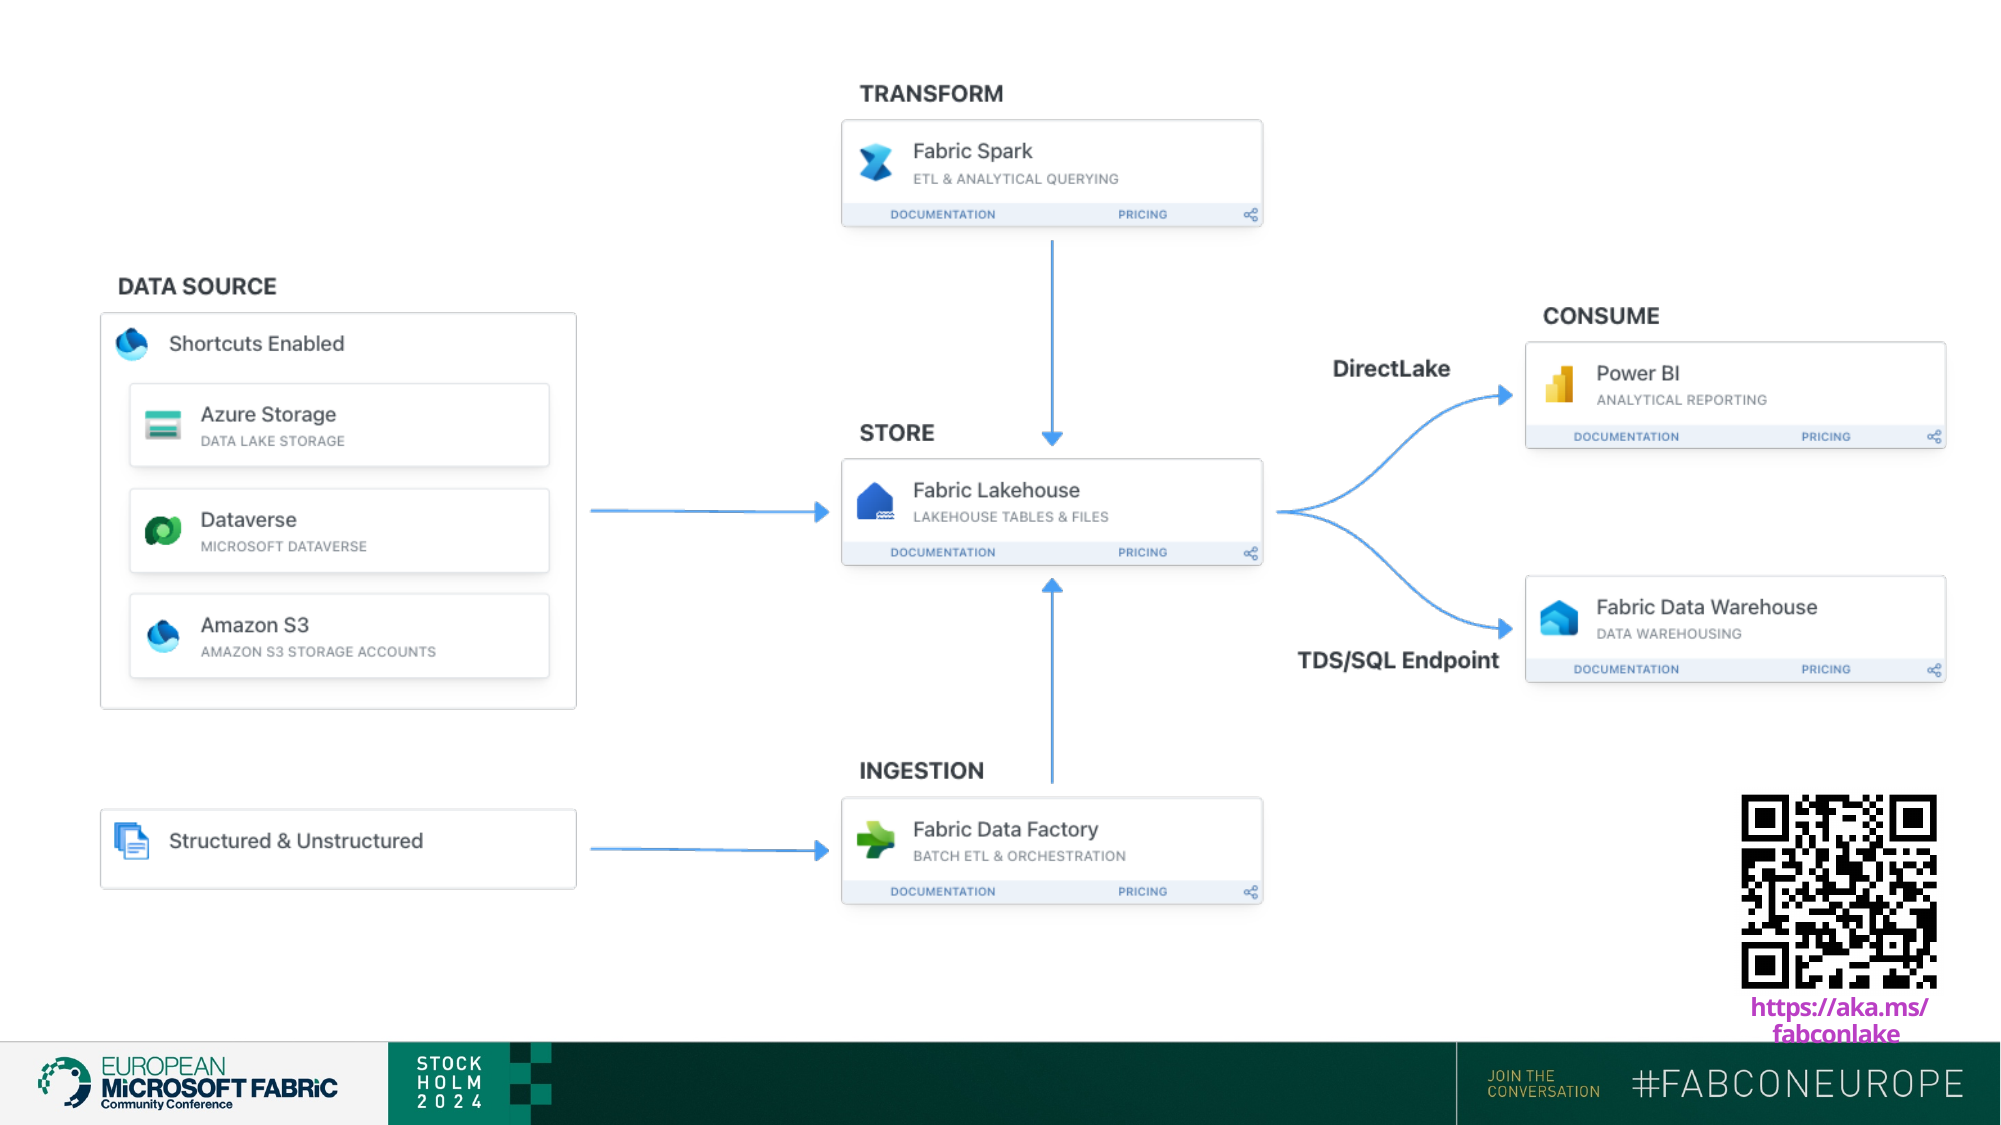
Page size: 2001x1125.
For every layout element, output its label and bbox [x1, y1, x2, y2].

picture [0, 0, 2001, 1125]
text_box [1678, 953, 2000, 1049]
